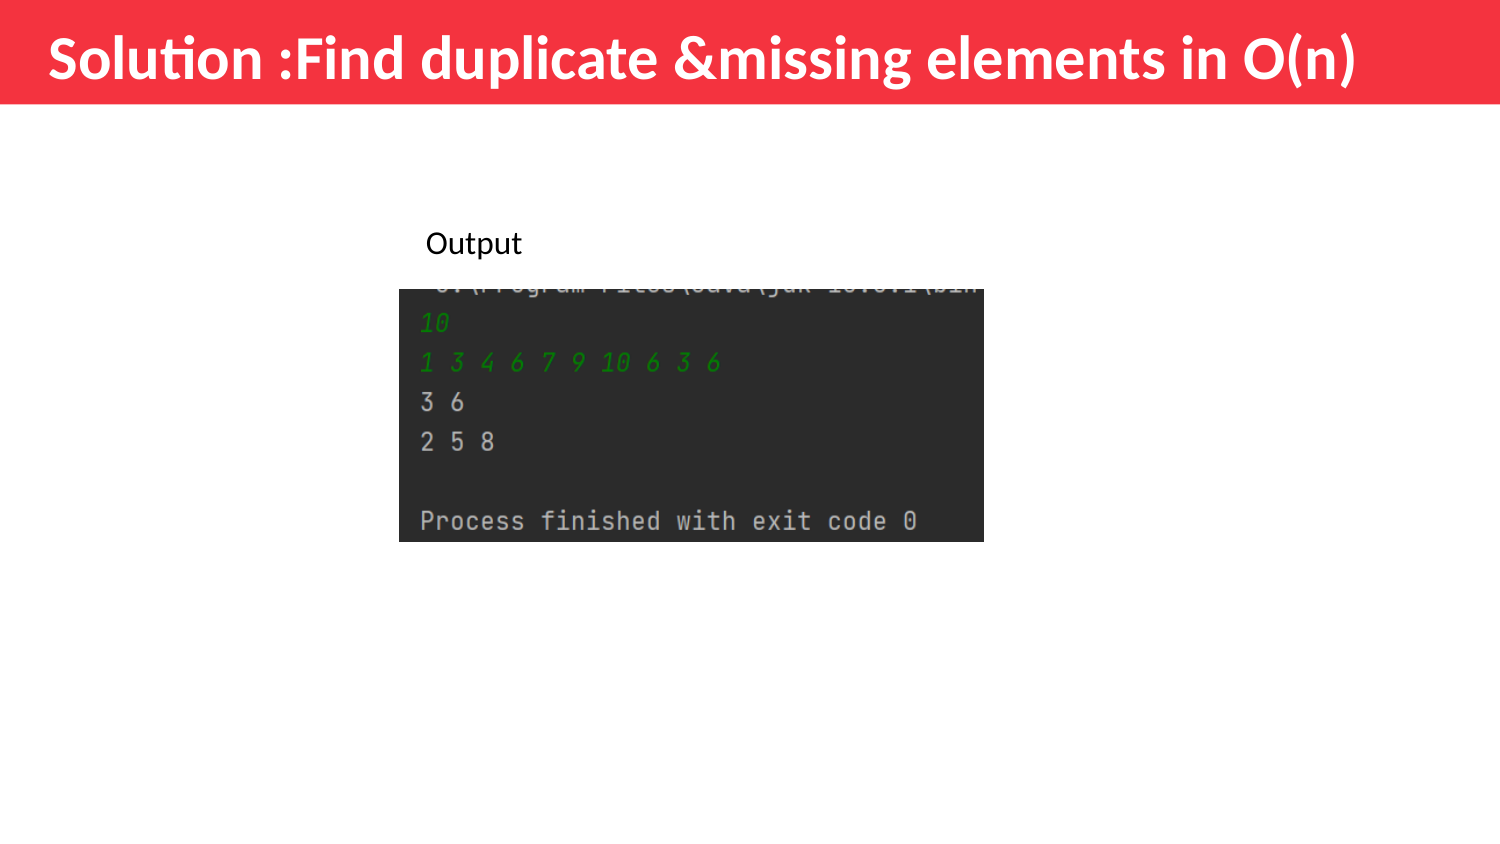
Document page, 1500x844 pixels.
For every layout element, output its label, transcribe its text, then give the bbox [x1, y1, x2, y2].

picture [399, 289, 985, 542]
text_box Solution :Find duplicate &missing elements in O(n) [21, 2, 1433, 138]
text_box [0, 0, 1500, 105]
text_box Output [411, 214, 538, 269]
